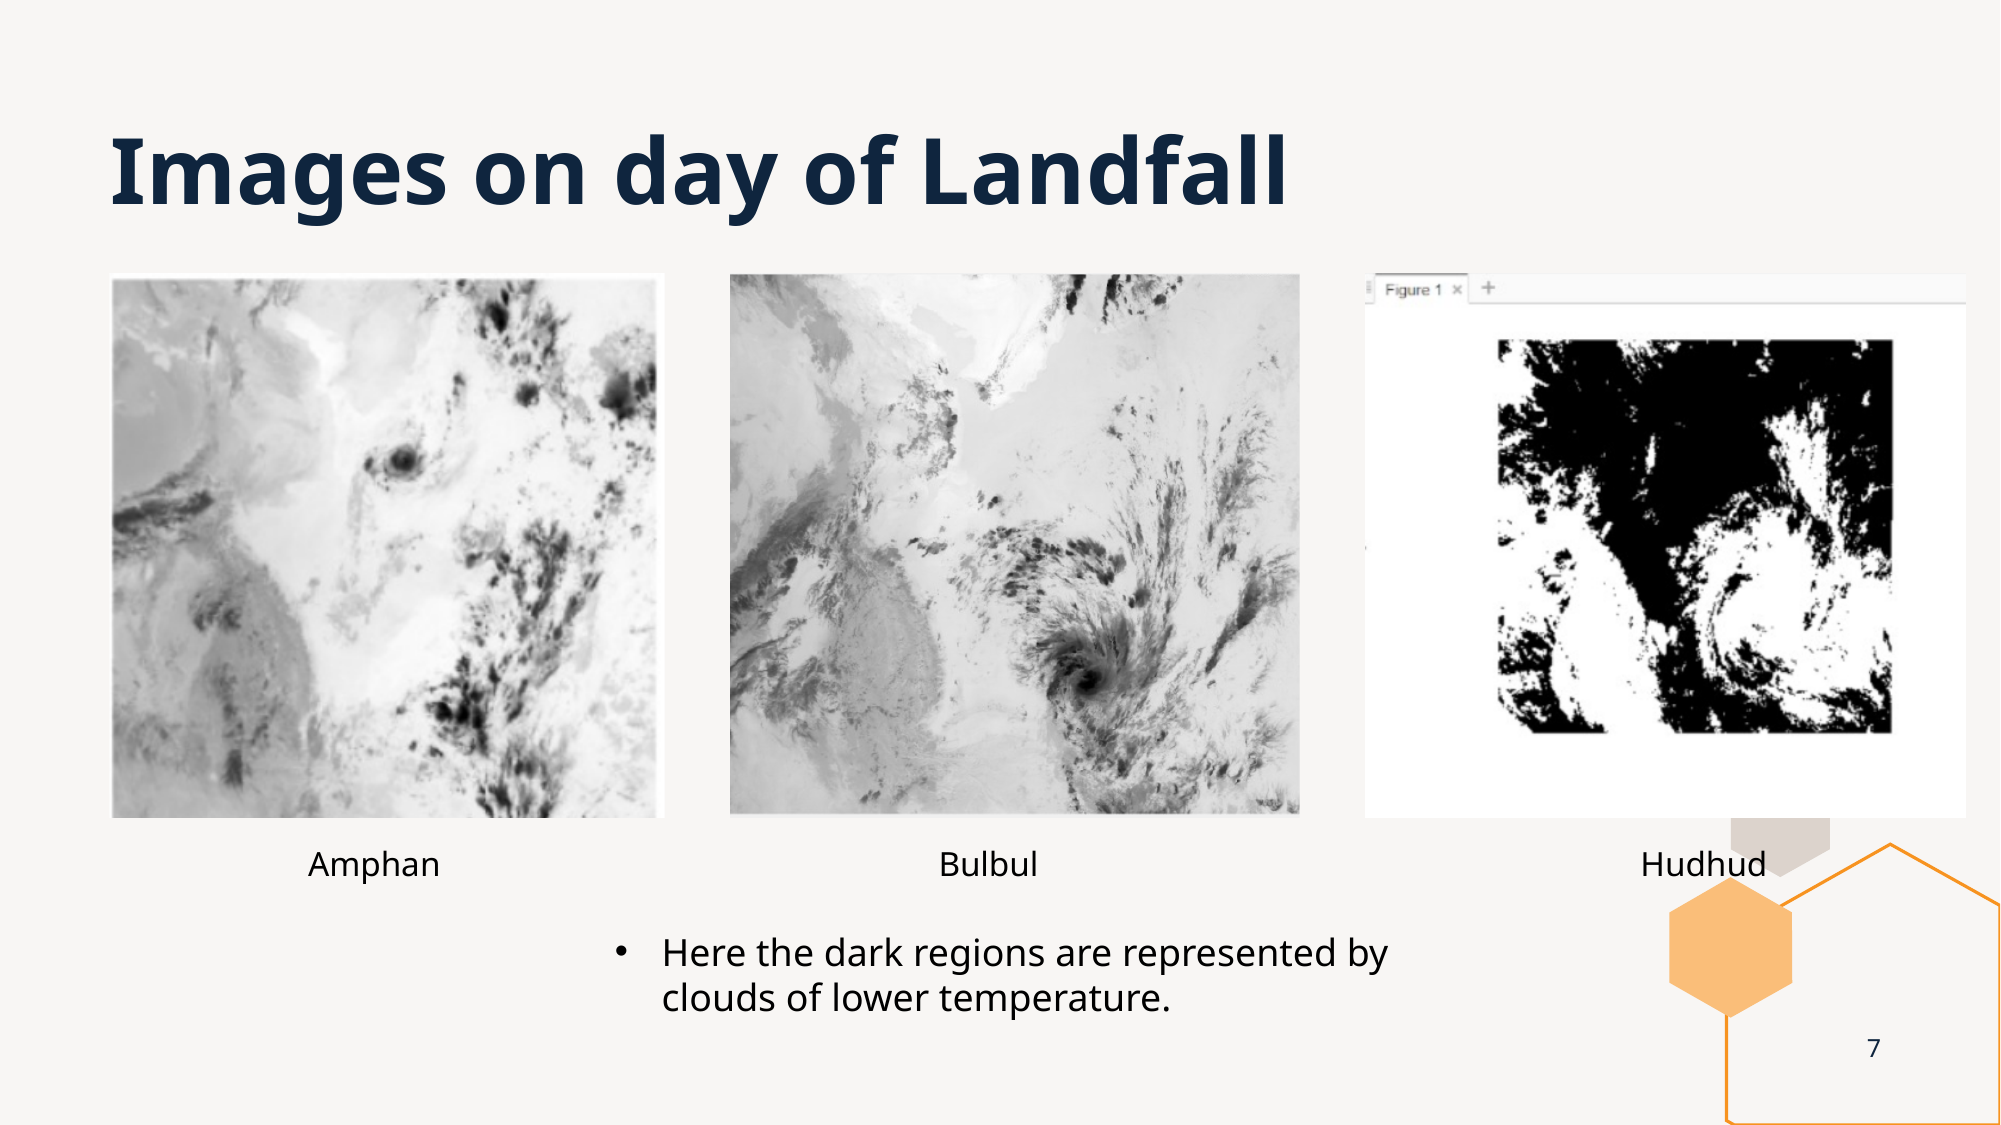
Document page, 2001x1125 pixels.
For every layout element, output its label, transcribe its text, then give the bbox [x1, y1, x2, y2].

text_box Bulbul [890, 835, 1087, 891]
text_box Hudhud [1605, 835, 1803, 891]
text_box Amphan [276, 835, 473, 891]
picture [729, 273, 1300, 818]
text_box Here the dark regions are represented by clouds of lower temperature. [600, 921, 1472, 1026]
slide_number 7 [1836, 1020, 1912, 1080]
picture [109, 273, 665, 818]
picture [1364, 273, 1966, 818]
title Images on day of Landfall [95, 118, 1882, 352]
